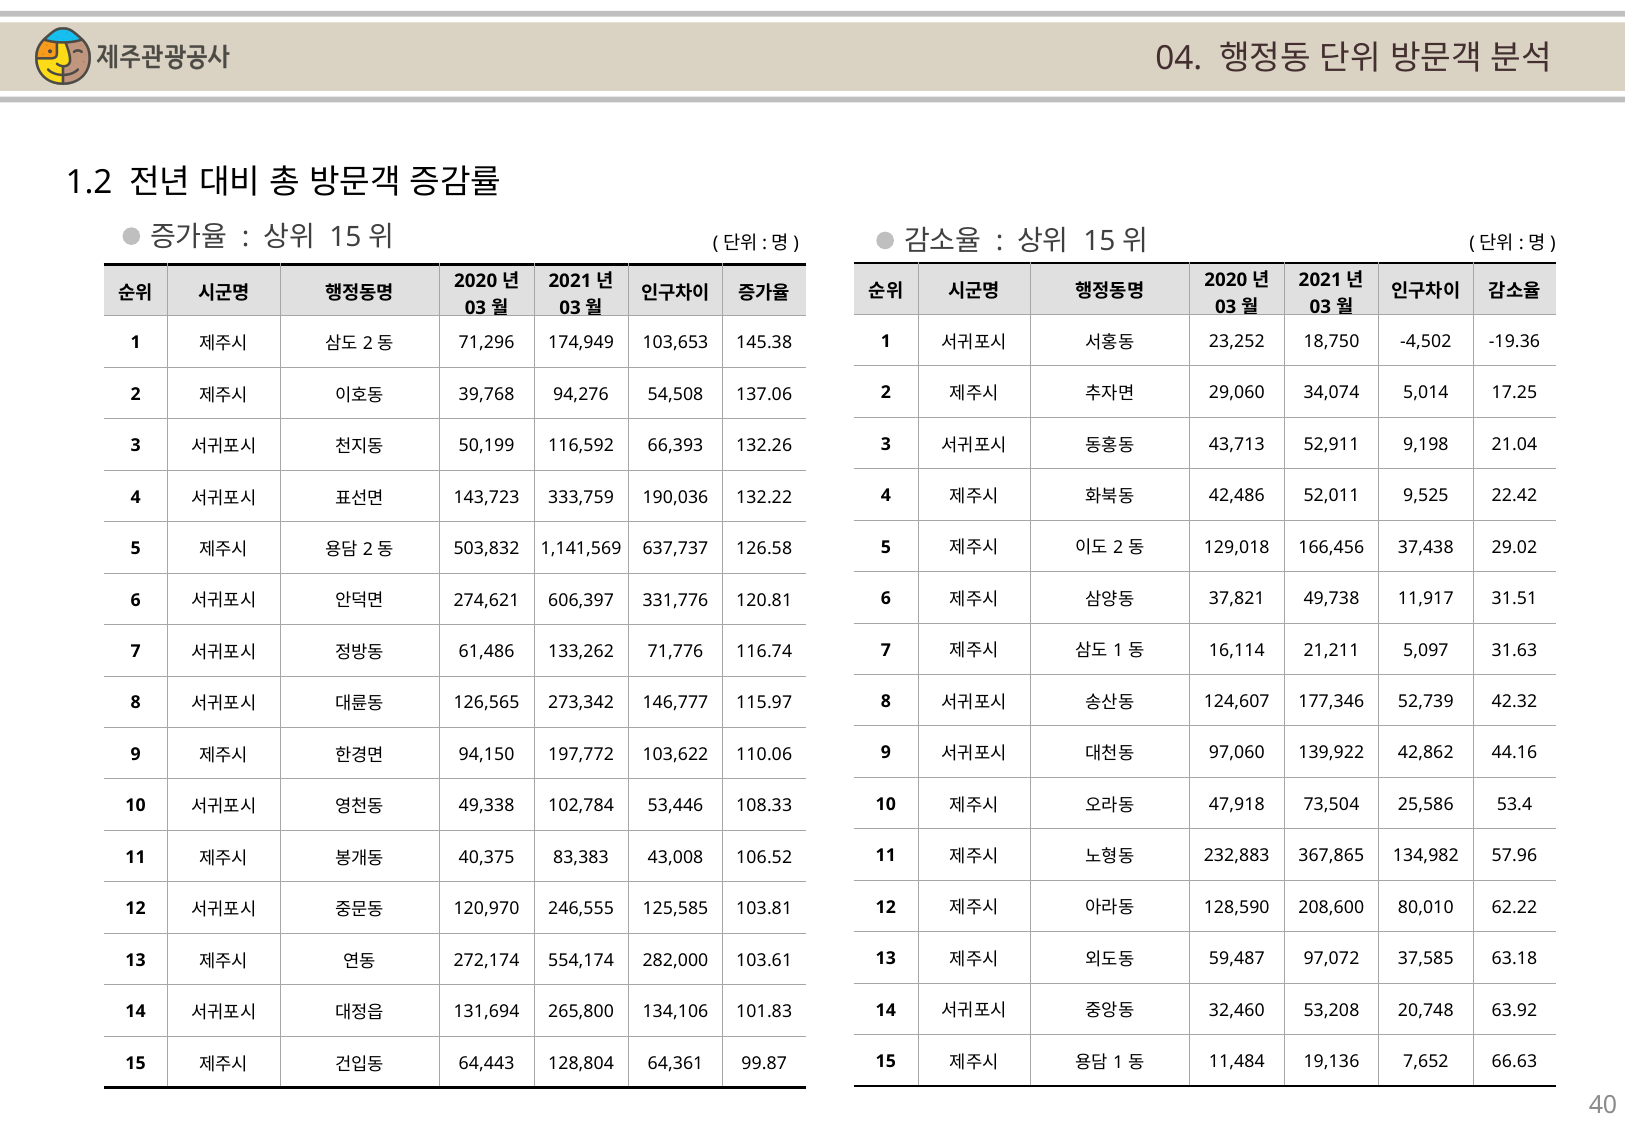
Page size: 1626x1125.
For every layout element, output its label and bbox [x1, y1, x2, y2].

table_cell [723, 985, 806, 1036]
table_cell [104, 985, 167, 1036]
table_cell [1031, 624, 1189, 674]
slide_number [1251, 1063, 1618, 1123]
table_cell [281, 882, 439, 933]
table_cell [1379, 624, 1473, 674]
table_cell [281, 316, 439, 367]
table_cell [281, 368, 439, 418]
table_cell [1474, 418, 1556, 468]
table_cell [281, 625, 439, 676]
table_header [1474, 264, 1556, 314]
table_header [854, 264, 918, 314]
table_cell [1379, 1035, 1473, 1063]
table_cell [440, 728, 534, 778]
table_cell [919, 984, 1030, 1034]
table_cell [1031, 881, 1189, 931]
table_cell [629, 368, 722, 418]
text_box [121, 210, 409, 260]
table_cell [854, 675, 918, 725]
table_cell [723, 934, 806, 984]
table_cell [168, 934, 280, 984]
table_cell [1379, 778, 1473, 828]
table_cell [168, 522, 280, 573]
table_header [723, 266, 806, 315]
table_cell [1031, 418, 1189, 468]
table_cell [1031, 469, 1189, 520]
table_cell [1285, 624, 1378, 674]
table_cell [1285, 315, 1378, 365]
table_cell [1190, 572, 1284, 623]
table_cell [535, 779, 628, 830]
table_cell [104, 779, 167, 830]
table_cell [1190, 624, 1284, 674]
table_cell [629, 471, 722, 521]
table_cell [1474, 984, 1556, 1034]
table_cell [1379, 675, 1473, 725]
text_box [50, 152, 1144, 208]
table_cell [104, 316, 167, 367]
text_box [1454, 223, 1571, 261]
table_cell [535, 728, 628, 778]
table_cell [919, 469, 1030, 520]
table_cell [1190, 881, 1284, 931]
table_cell [281, 728, 439, 778]
table_cell [535, 985, 628, 1036]
table_cell [723, 625, 806, 676]
table_cell [1031, 726, 1189, 777]
table_cell [723, 1037, 806, 1086]
table_cell [723, 779, 806, 830]
table_cell [1031, 1035, 1189, 1085]
table_cell [723, 574, 806, 624]
table_cell [1285, 521, 1378, 571]
table_cell [1474, 881, 1556, 931]
table_cell [1379, 521, 1473, 571]
table_cell [1474, 829, 1556, 880]
table_cell [1031, 778, 1189, 828]
table_cell [629, 779, 722, 830]
table_cell [919, 726, 1030, 777]
table_cell [535, 522, 628, 573]
table_cell [1031, 932, 1189, 983]
table_cell [535, 368, 628, 418]
table_cell [104, 728, 167, 778]
table_cell [535, 419, 628, 470]
table_cell [440, 522, 534, 573]
table_cell [629, 831, 722, 881]
table_cell [535, 677, 628, 727]
table_cell [535, 471, 628, 521]
table_cell [629, 419, 722, 470]
table_cell [281, 522, 439, 573]
table_cell [723, 419, 806, 470]
table_cell [104, 882, 167, 933]
table_cell [1474, 1035, 1556, 1063]
table_cell [854, 366, 918, 417]
table_cell [854, 469, 918, 520]
table_cell [440, 574, 534, 624]
table_cell [723, 728, 806, 778]
table_cell [1285, 881, 1378, 931]
table_cell [168, 728, 280, 778]
table_cell [1379, 315, 1473, 365]
table_cell [919, 778, 1030, 828]
table_cell [1285, 366, 1378, 417]
table_cell [629, 882, 722, 933]
table_cell [1379, 829, 1473, 880]
table_cell [168, 419, 280, 470]
table_cell [854, 932, 918, 983]
table_cell [629, 625, 722, 676]
table_cell [1474, 366, 1556, 417]
table_cell [1285, 572, 1378, 623]
table_header [1379, 264, 1473, 314]
table_cell [1031, 984, 1189, 1034]
table_cell [281, 934, 439, 984]
table_cell [723, 471, 806, 521]
table_cell [854, 624, 918, 674]
table_cell [854, 829, 918, 880]
table_cell [104, 368, 167, 418]
table_cell [629, 985, 722, 1036]
table_cell [168, 882, 280, 933]
table_cell [1285, 829, 1378, 880]
table_cell [281, 779, 439, 830]
table_cell [104, 1037, 167, 1086]
table_cell [104, 677, 167, 727]
table_cell [1379, 469, 1473, 520]
table_cell [1190, 1035, 1284, 1085]
table_header [919, 264, 1030, 314]
table_cell [1190, 521, 1284, 571]
table_cell [854, 1035, 918, 1085]
table_header [168, 266, 280, 315]
table_cell [440, 882, 534, 933]
table_cell [1190, 726, 1284, 777]
table_cell [1474, 469, 1556, 520]
table_cell [919, 315, 1030, 365]
table_cell [1190, 932, 1284, 983]
table_cell [1285, 984, 1378, 1034]
table_cell [104, 574, 167, 624]
table_cell [854, 726, 918, 777]
table_cell [440, 471, 534, 521]
picture [31, 26, 232, 87]
table_cell [1285, 418, 1378, 468]
table_cell [1379, 984, 1473, 1034]
table_cell [281, 471, 439, 521]
table_header [440, 266, 534, 315]
table_cell [440, 985, 534, 1036]
table_cell [535, 625, 628, 676]
table_cell [629, 522, 722, 573]
table_cell [854, 418, 918, 468]
table_cell [723, 522, 806, 573]
table_cell [440, 934, 534, 984]
table_cell [1285, 469, 1378, 520]
table_cell [919, 521, 1030, 571]
table_cell [919, 418, 1030, 468]
table_cell [440, 677, 534, 727]
table_cell [629, 677, 722, 727]
table_header [281, 266, 439, 315]
table_cell [104, 831, 167, 881]
table_cell [723, 316, 806, 367]
table_header [1190, 264, 1284, 314]
table_cell [281, 574, 439, 624]
table_cell [1285, 778, 1378, 828]
table_header [535, 266, 628, 315]
table_cell [854, 881, 918, 931]
table_cell [1474, 932, 1556, 983]
table_cell [168, 677, 280, 727]
table_cell [1031, 315, 1189, 365]
table_cell [1474, 315, 1556, 365]
table_cell [168, 316, 280, 367]
table_cell [440, 625, 534, 676]
table_cell [723, 882, 806, 933]
table_cell [1031, 521, 1189, 571]
table_cell [723, 368, 806, 418]
table_cell [168, 985, 280, 1036]
table_cell [281, 677, 439, 727]
table_cell [854, 521, 918, 571]
table_cell [1474, 675, 1556, 725]
table_cell [1190, 366, 1284, 417]
table_cell [535, 934, 628, 984]
table_cell [168, 831, 280, 881]
table_cell [1474, 726, 1556, 777]
table_cell [629, 316, 722, 367]
table_cell [1474, 778, 1556, 828]
table_cell [1379, 881, 1473, 931]
table_cell [629, 934, 722, 984]
table_cell [1190, 778, 1284, 828]
table_cell [281, 419, 439, 470]
table_cell [1190, 984, 1284, 1034]
table_cell [1379, 932, 1473, 983]
table_cell [1031, 366, 1189, 417]
table_cell [168, 368, 280, 418]
table_cell [1474, 624, 1556, 674]
table_cell [854, 572, 918, 623]
table_cell [919, 366, 1030, 417]
table_cell [104, 471, 167, 521]
table_cell [104, 934, 167, 984]
table_cell [1379, 366, 1473, 417]
table_cell [919, 572, 1030, 623]
table_cell [440, 368, 534, 418]
table_header [1031, 264, 1189, 314]
table_cell [281, 1037, 439, 1086]
table_cell [1285, 726, 1378, 777]
table_header [1285, 264, 1378, 314]
table_cell [168, 779, 280, 830]
table_cell [535, 316, 628, 367]
table_cell [104, 522, 167, 573]
table_cell [104, 419, 167, 470]
table_cell [1379, 572, 1473, 623]
table_cell [440, 1037, 534, 1086]
table_cell [1031, 675, 1189, 725]
table_cell [168, 625, 280, 676]
table_cell [168, 574, 280, 624]
table_cell [723, 677, 806, 727]
table_cell [723, 831, 806, 881]
table_cell [629, 1037, 722, 1086]
table_cell [919, 932, 1030, 983]
table_cell [281, 985, 439, 1036]
table_cell [535, 831, 628, 881]
table_cell [1031, 572, 1189, 623]
table_cell [1190, 469, 1284, 520]
table_cell [854, 778, 918, 828]
table_cell [104, 625, 167, 676]
table_cell [1031, 829, 1189, 880]
table_cell [1190, 418, 1284, 468]
table_cell [535, 1037, 628, 1086]
table_cell [168, 1037, 280, 1086]
table_cell [1285, 932, 1378, 983]
table_cell [1190, 675, 1284, 725]
table_cell [1379, 726, 1473, 777]
table_cell [1474, 572, 1556, 623]
table_cell [919, 675, 1030, 725]
table_header [629, 266, 722, 315]
table_cell [854, 984, 918, 1034]
table_cell [629, 728, 722, 778]
table_cell [440, 316, 534, 367]
table_cell [168, 471, 280, 521]
table_cell [281, 831, 439, 881]
table_cell [629, 574, 722, 624]
text_box [1042, 28, 1595, 84]
table_cell [535, 882, 628, 933]
table_cell [440, 779, 534, 830]
table_cell [919, 881, 1030, 931]
table_cell [919, 1035, 1030, 1085]
table_cell [1379, 418, 1473, 468]
table_cell [854, 315, 918, 365]
table_header [104, 266, 167, 315]
table_cell [1474, 521, 1556, 571]
table_cell [1190, 829, 1284, 880]
table_cell [919, 829, 1030, 880]
table_cell [440, 831, 534, 881]
text_box [875, 215, 1163, 264]
table_cell [1285, 675, 1378, 725]
table_cell [440, 419, 534, 470]
table_cell [535, 574, 628, 624]
table_cell [1190, 315, 1284, 365]
table_cell [1285, 1035, 1378, 1063]
text_box [698, 223, 814, 261]
table_cell [919, 624, 1030, 674]
